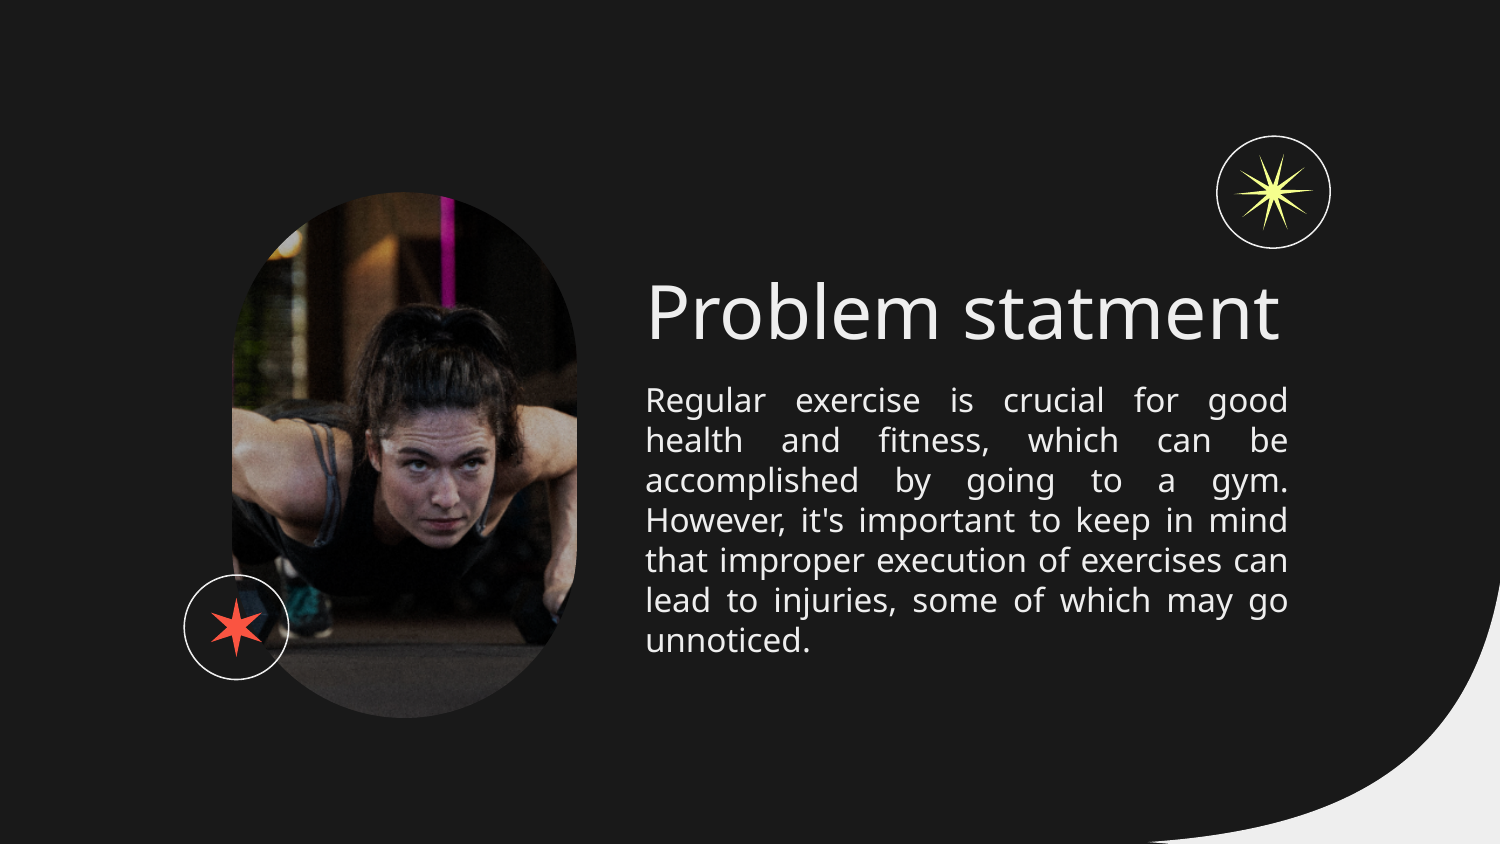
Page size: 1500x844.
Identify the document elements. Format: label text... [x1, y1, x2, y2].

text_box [183, 574, 289, 680]
subtitle Regular exercise is crucial for good health and fitness, which can be accomplished by going to a gym. However, it's important to keep in mind that improper execution of exercises can lead to injuries, some of which may go unnoticed. [630, 364, 1305, 685]
picture [231, 191, 578, 719]
title Problem statment [630, 249, 1305, 352]
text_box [1216, 136, 1331, 249]
